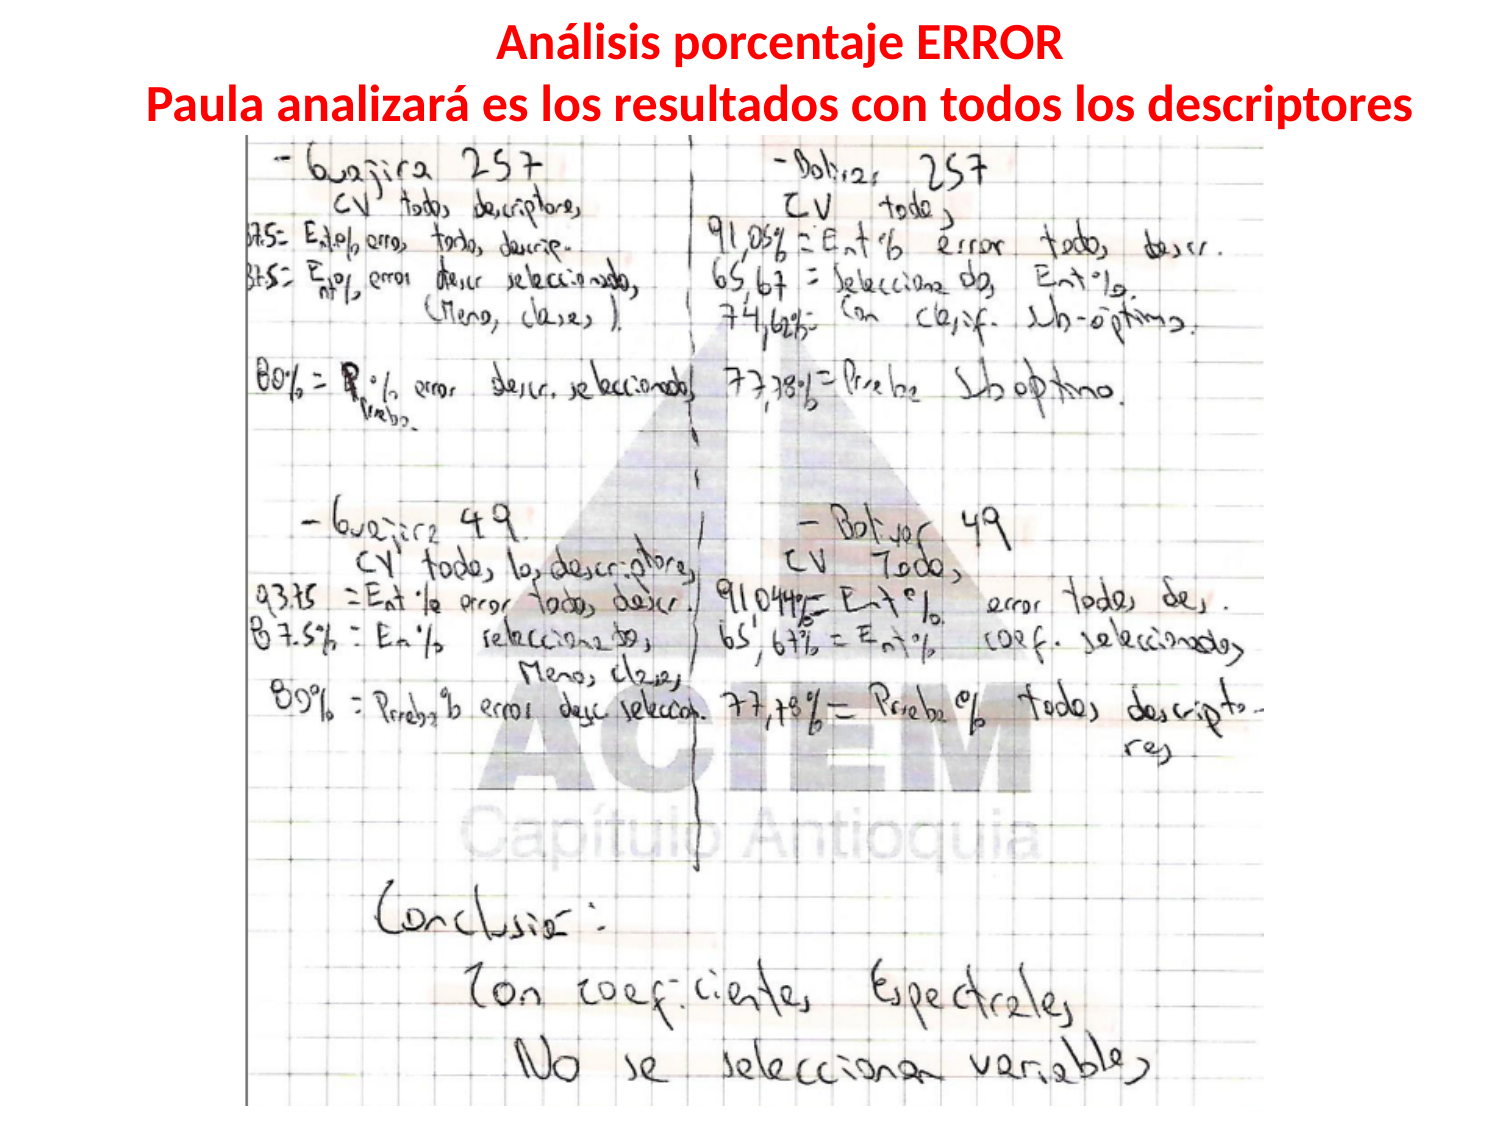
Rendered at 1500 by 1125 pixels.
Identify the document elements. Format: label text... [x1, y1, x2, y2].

picture [245, 135, 1264, 1106]
text_box Análisis porcentaje ERROR Paula analizará es los resultados con todos los descriptores [0, 0, 1500, 140]
